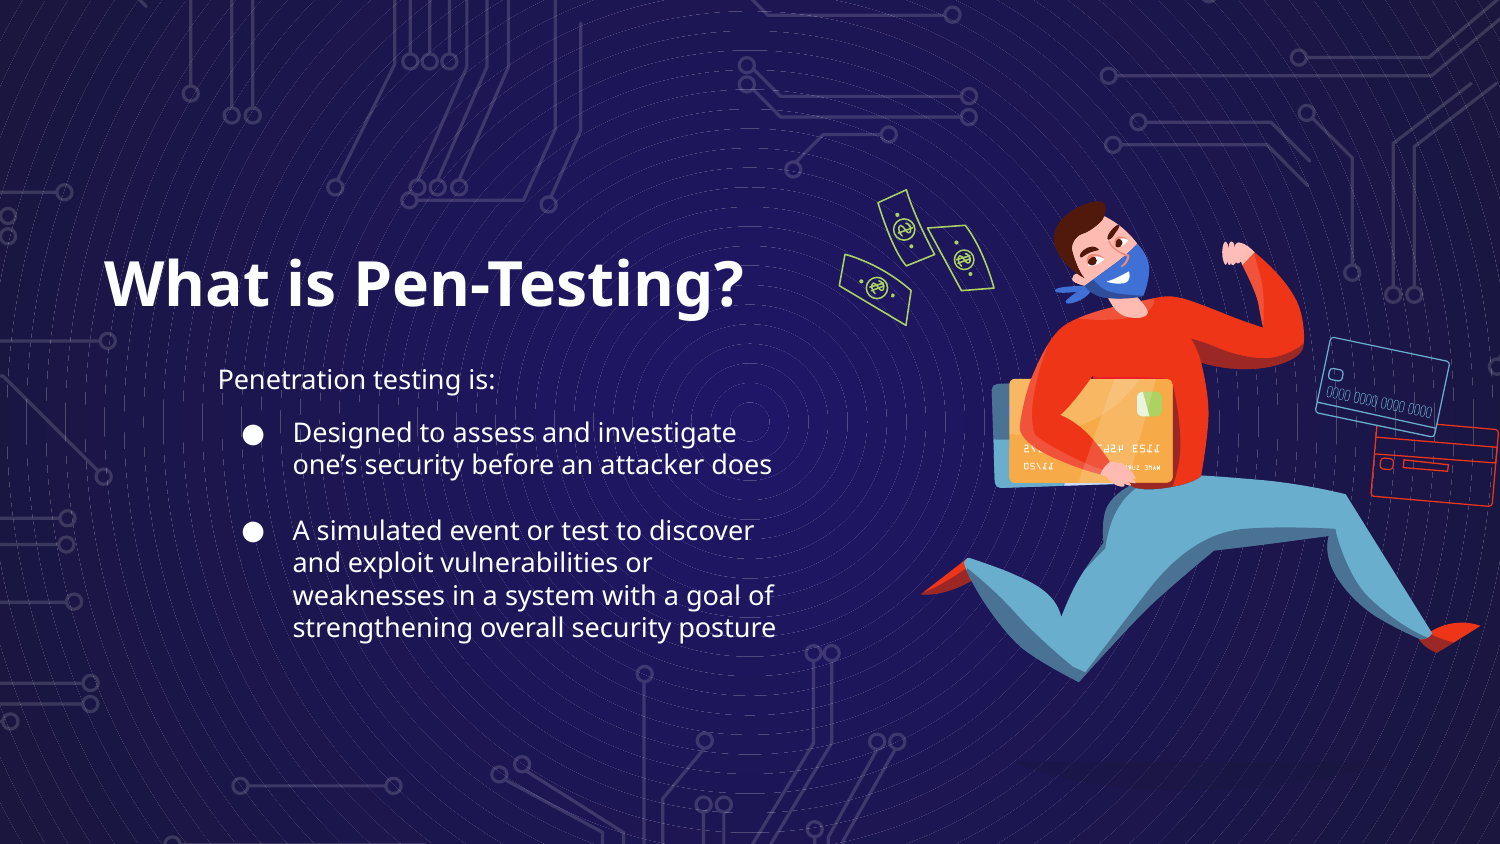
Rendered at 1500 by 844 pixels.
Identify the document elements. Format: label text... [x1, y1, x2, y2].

subtitle Penetration testing is: Designed to assess and investigate one’s security before an attacker does A simulated event or test to discover and exploit vulnerabilities or weaknesses in a system with a goal of strengthening overall security posture [202, 347, 816, 692]
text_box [838, 188, 1500, 791]
title What is Pen-Testing? [89, 228, 832, 323]
